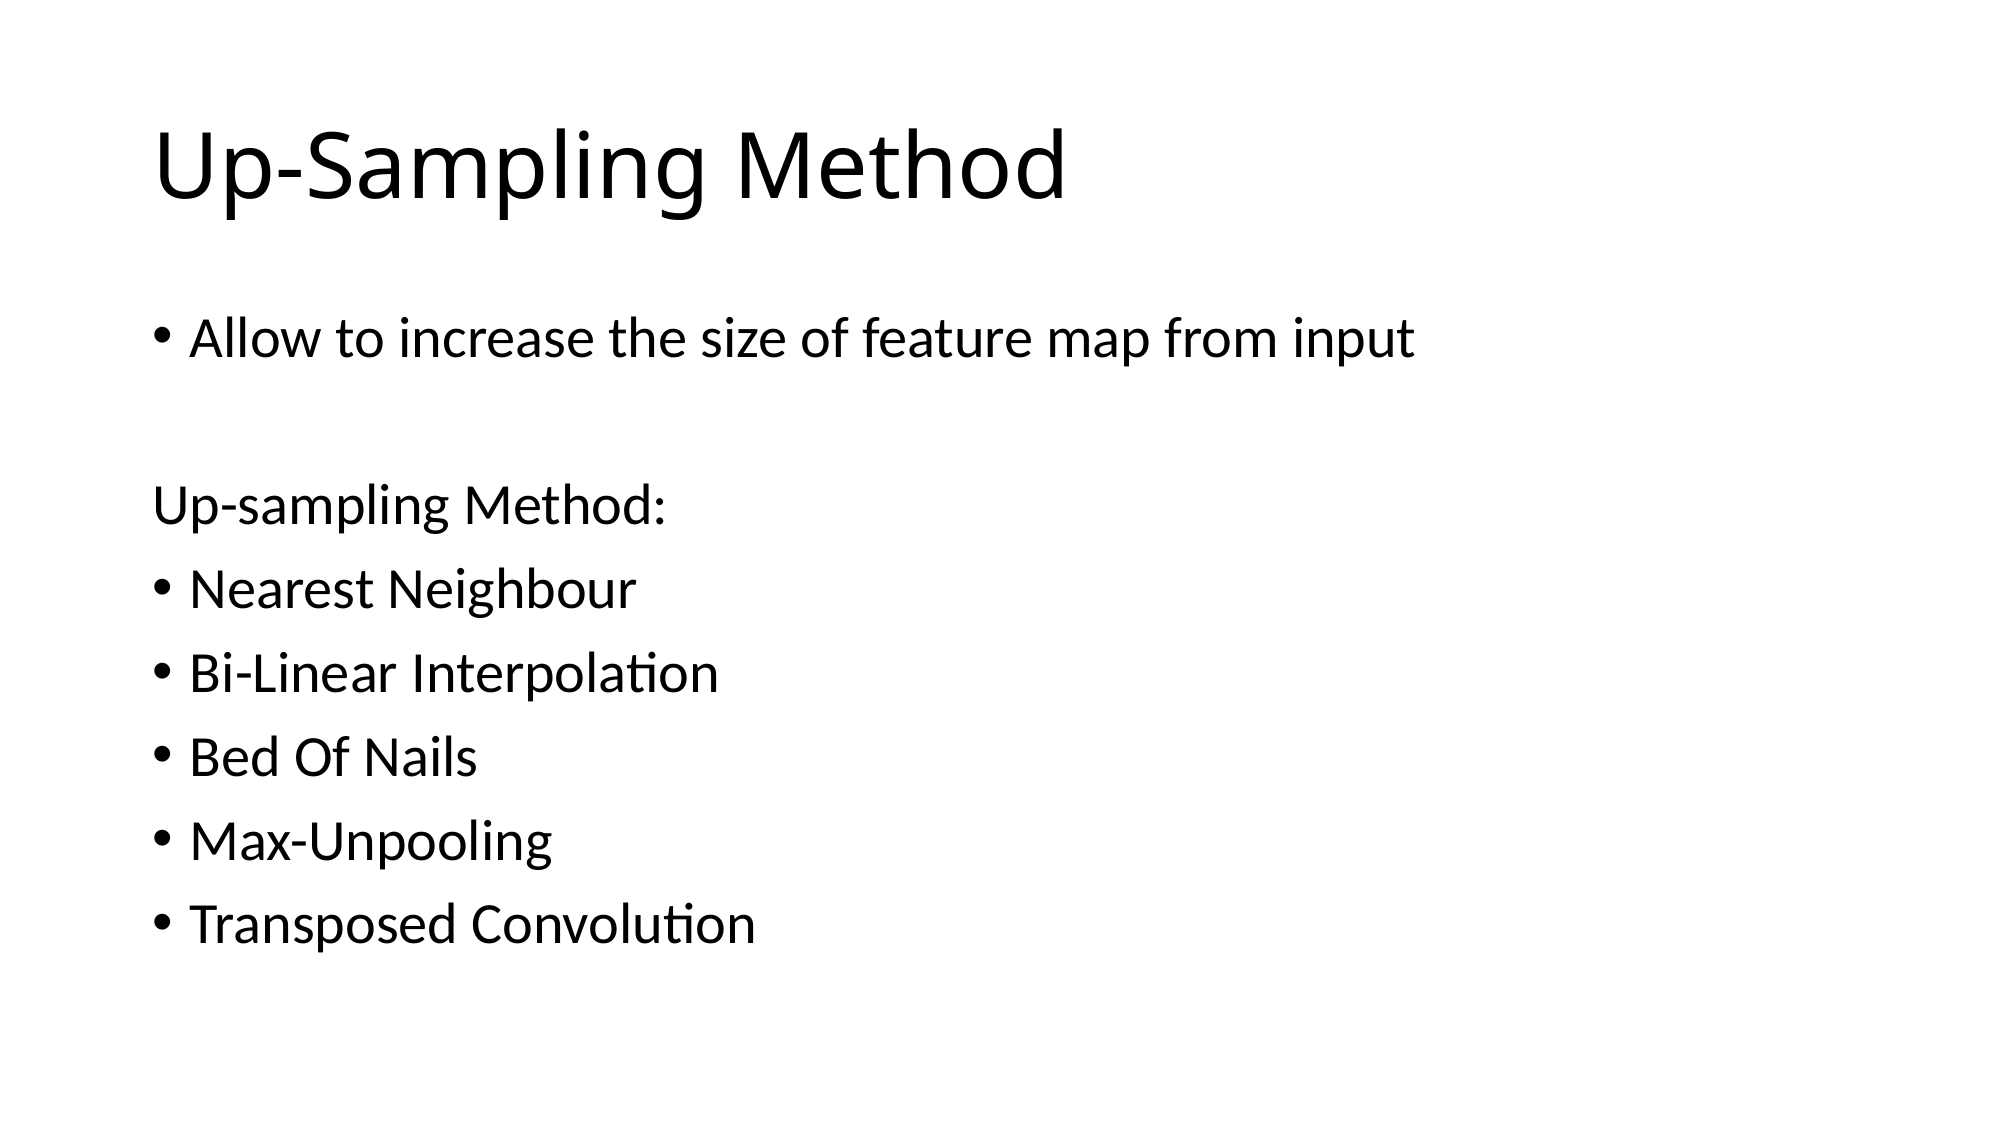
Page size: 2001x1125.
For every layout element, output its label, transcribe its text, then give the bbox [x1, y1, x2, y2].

title Up-Sampling Method [137, 59, 1863, 278]
list Allow to increase the size of feature map from input Up-sampling Method: Nearest Neighbour Bi-Linear Interpolation Bed Of Nails Max-Unpooling Transposed Convolution [137, 299, 1863, 1014]
